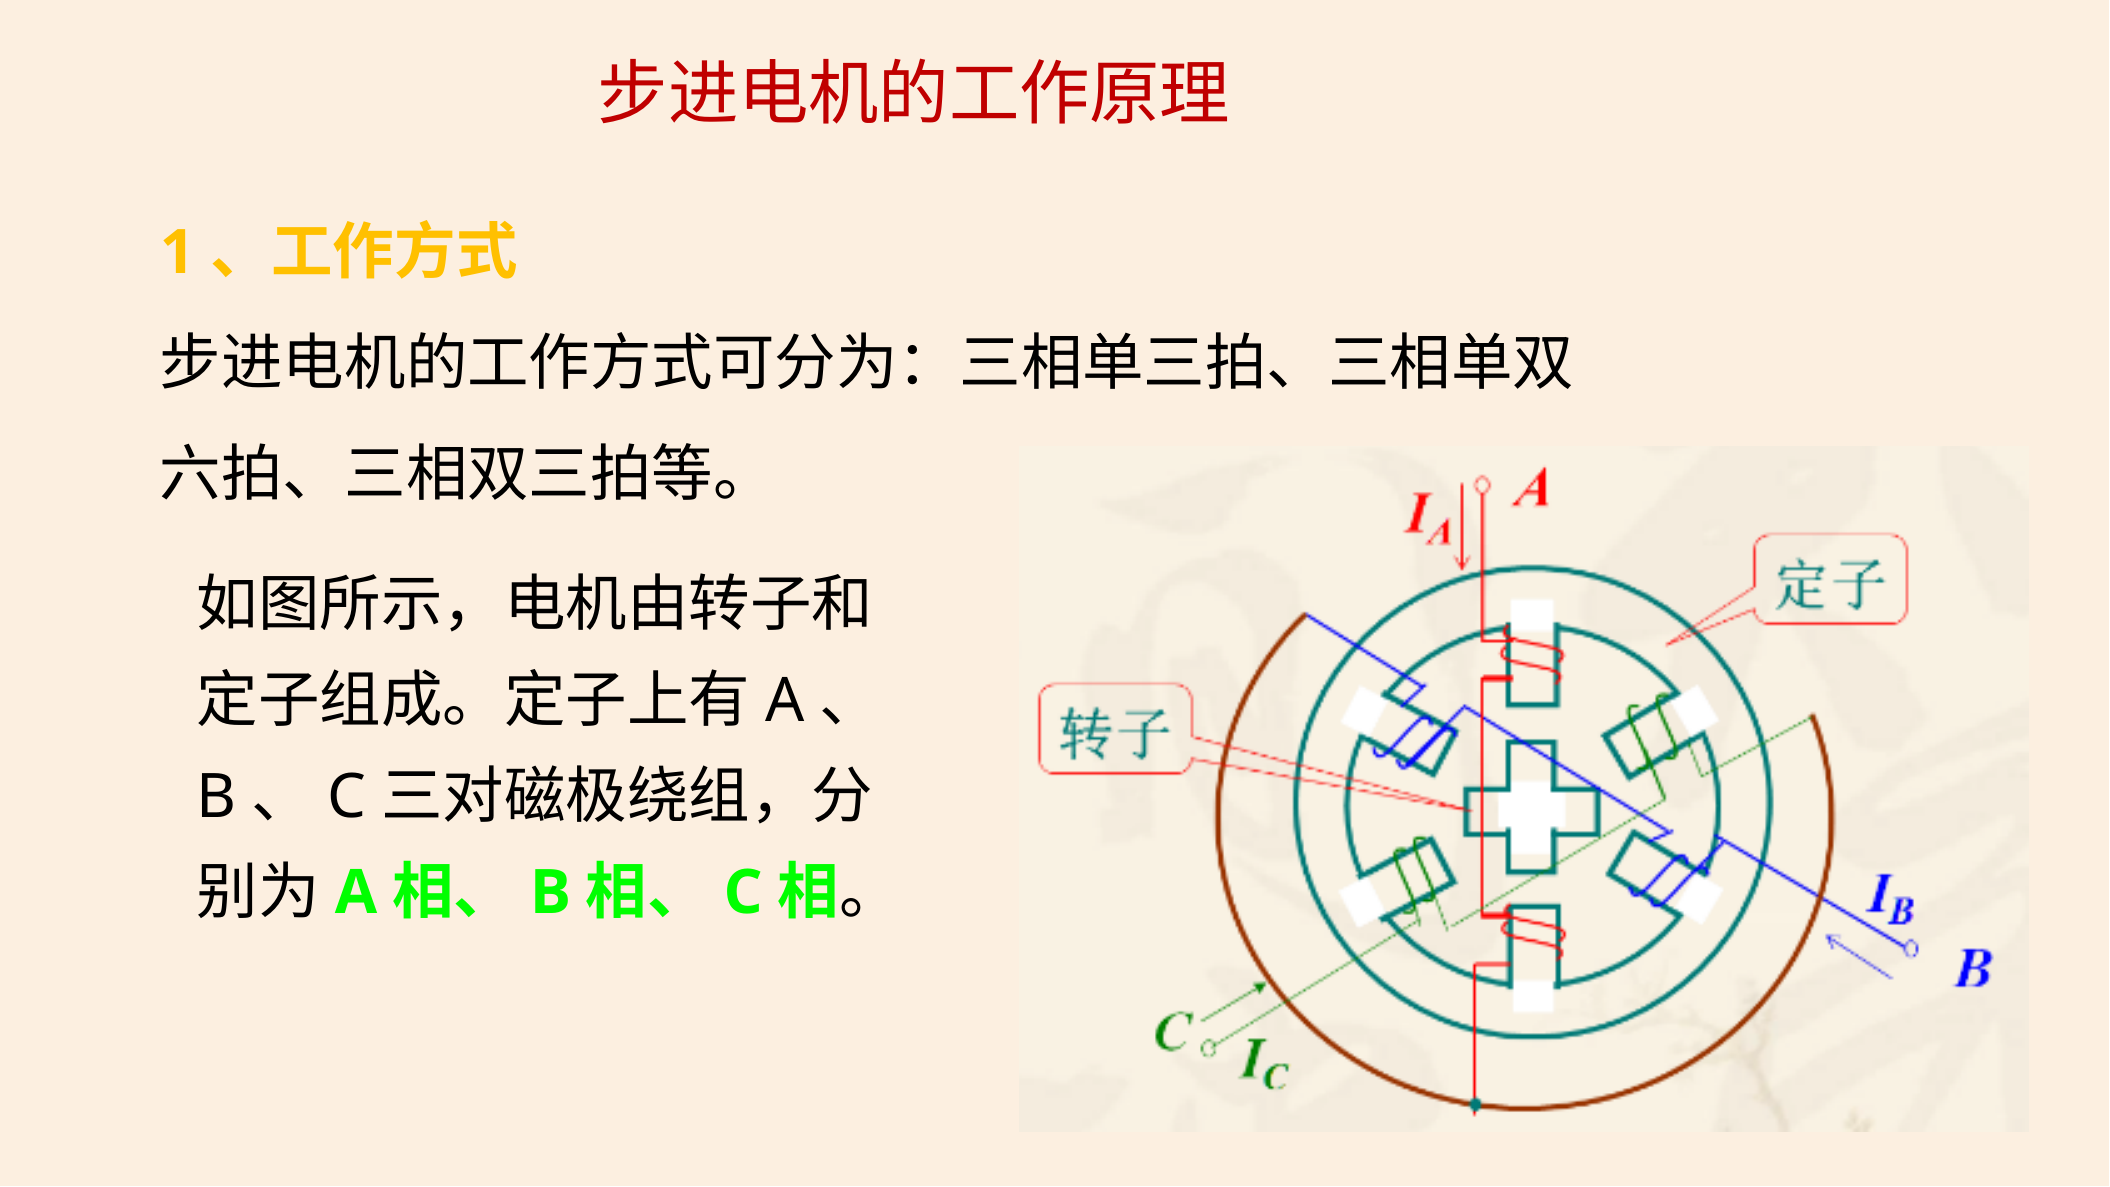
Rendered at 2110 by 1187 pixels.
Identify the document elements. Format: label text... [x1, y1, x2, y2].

title 步进电机的工作原理 [582, 49, 2006, 248]
text_box 1、工作方式 步进电机的工作方式可分为：三相单三拍、三相单双六拍、三相双三拍等。 [145, 168, 1641, 515]
picture [1019, 446, 2029, 1132]
text_box 如图所示，电机由转子和定子组成。定子上有A、B、C三对磁极绕组，分别为A相、B相、C相。 [182, 534, 924, 933]
